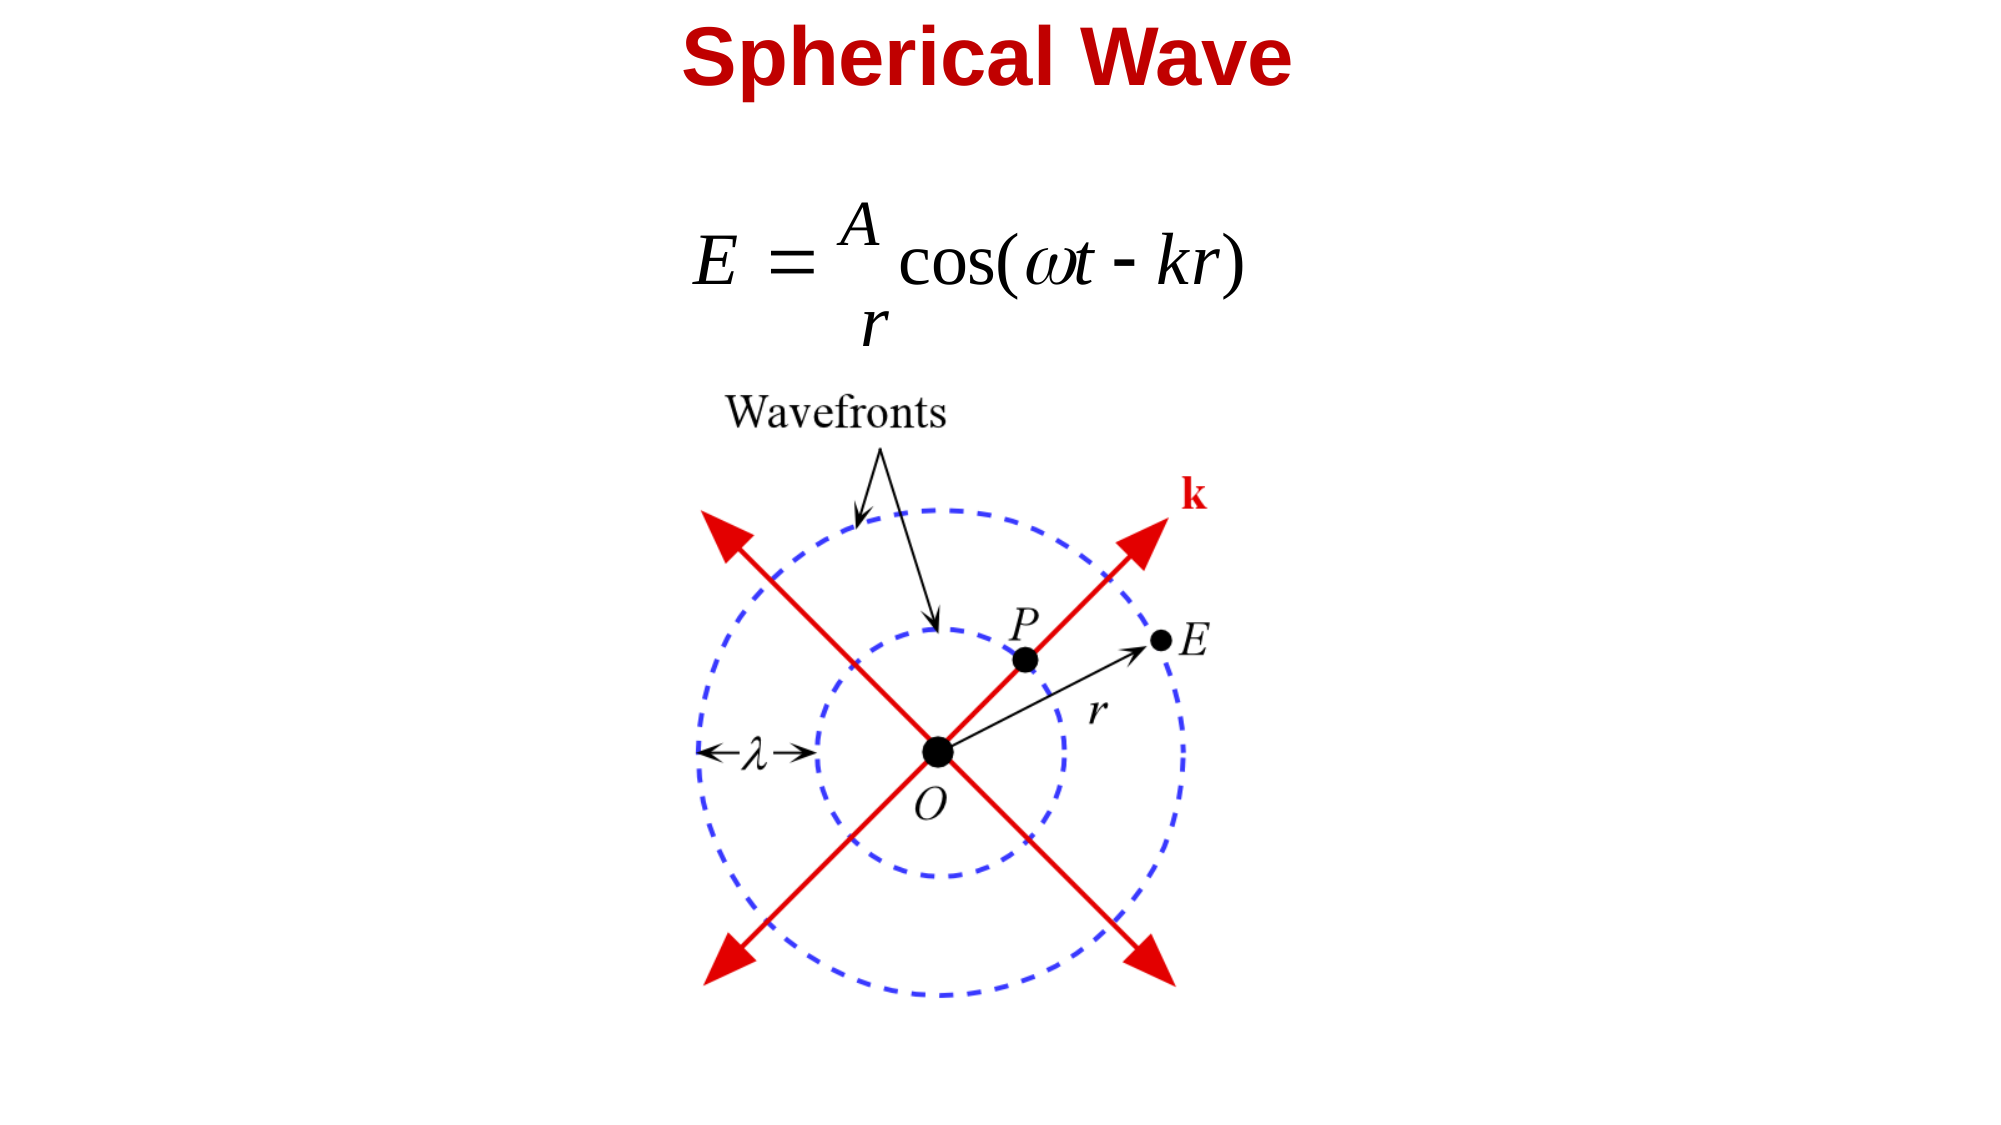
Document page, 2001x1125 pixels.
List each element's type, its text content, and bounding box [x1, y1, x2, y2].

text_box [600, 369, 1351, 1033]
text_box Spherical Wave [679, 0, 1314, 102]
text_box E  A cos(t  kr) r [679, 140, 1268, 359]
